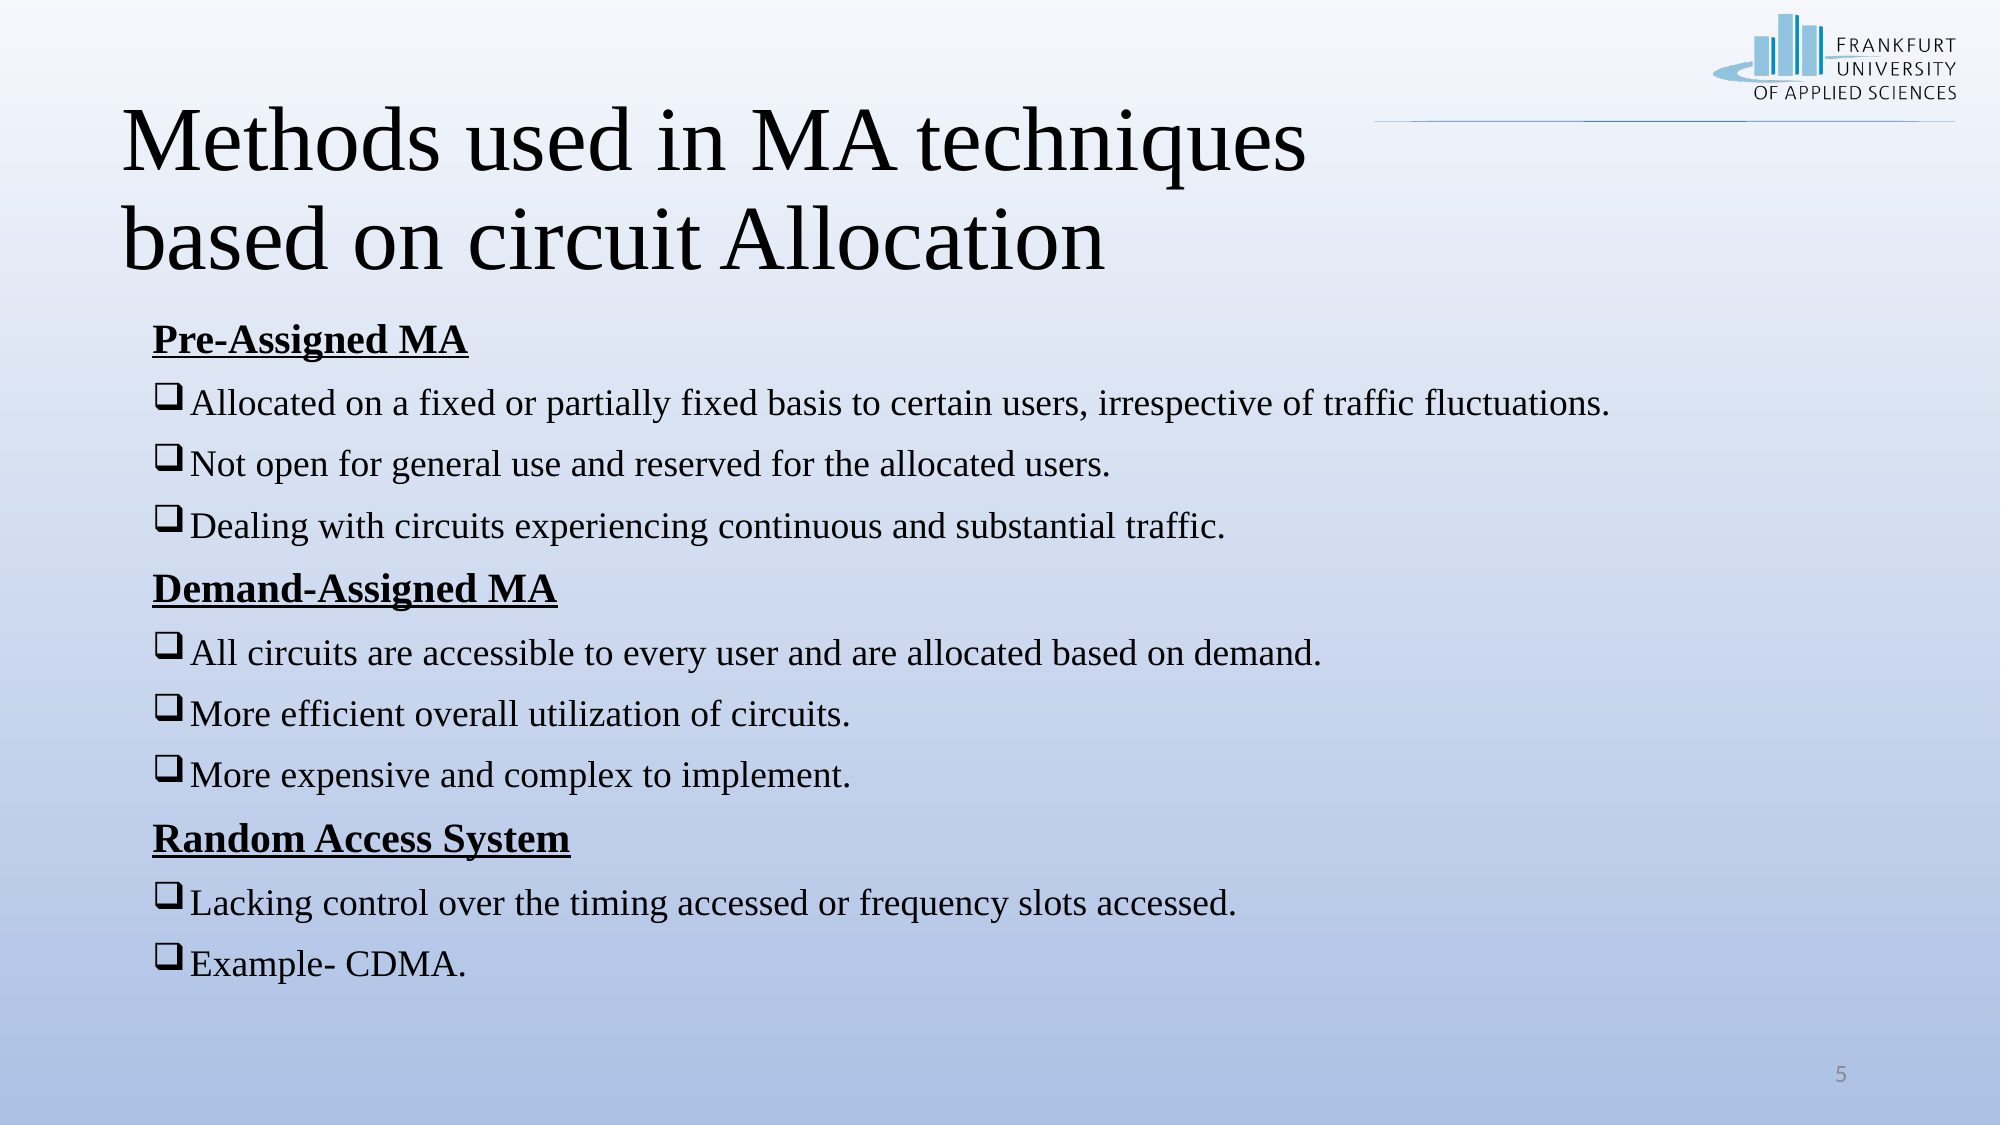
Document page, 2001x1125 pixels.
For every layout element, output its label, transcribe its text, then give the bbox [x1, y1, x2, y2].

title Methods used in MA techniques based on circuit Allocation [106, 74, 1863, 306]
list Pre-Assigned MA Allocated on a fixed or partially fixed basis to certain users, irrespective of traffic fluctuations. Not open for general use and reserved for the allocated users. Dealing with circuits experiencing continuous and substantial traffic. Demand-Assigned MA All circuits are accessible to every user and are allocated based on demand. More efficient overall utilization of circuits. More expensive and complex to implement. Random Access System Lacking control over the timing accessed or frequency slots accessed. Example- CDMA. [137, 309, 1863, 1014]
slide_number 5 [1412, 1042, 1863, 1103]
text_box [1374, 5, 1962, 163]
